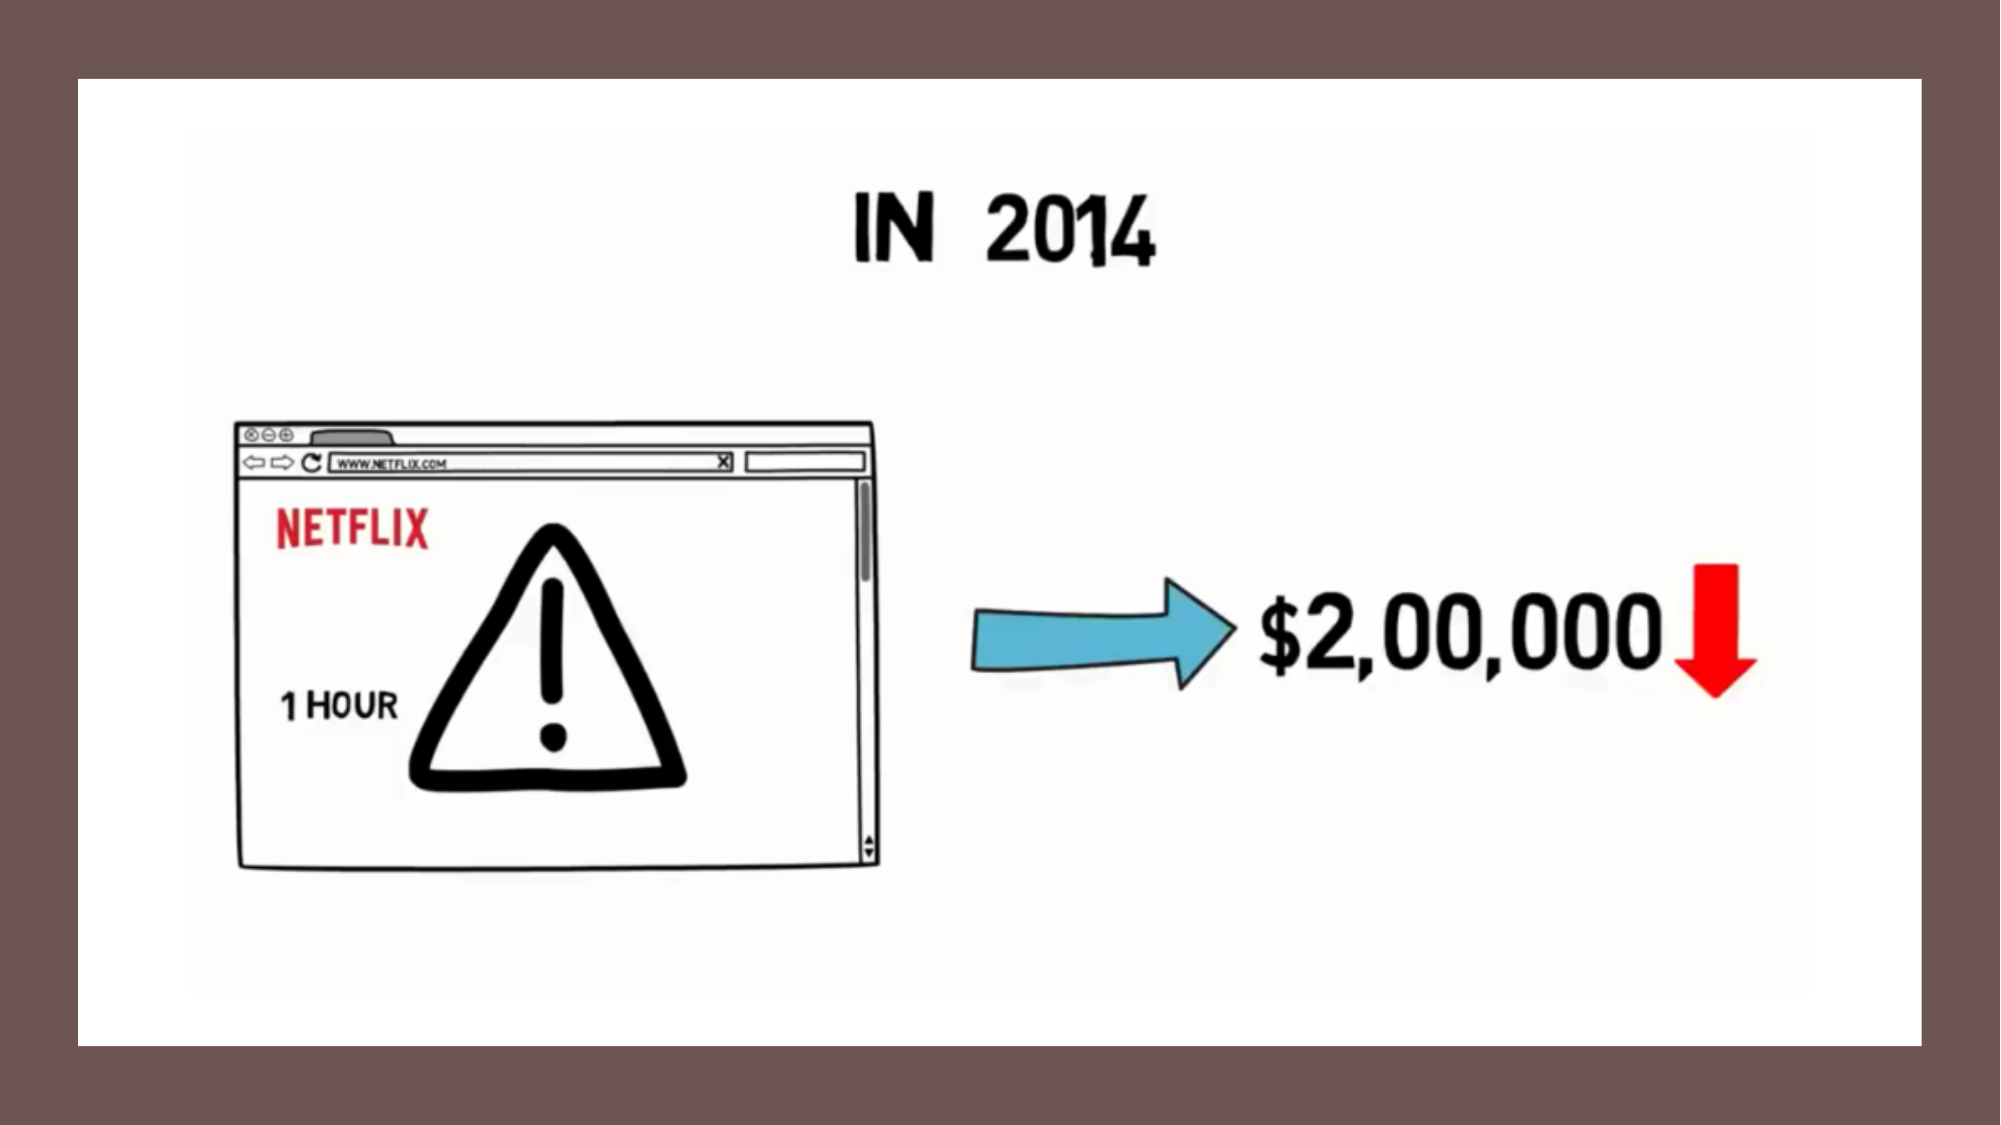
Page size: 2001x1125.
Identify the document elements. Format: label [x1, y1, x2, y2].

text_box [75, 76, 1925, 1049]
text_box [0, 0, 2000, 1125]
picture [190, 131, 1810, 994]
